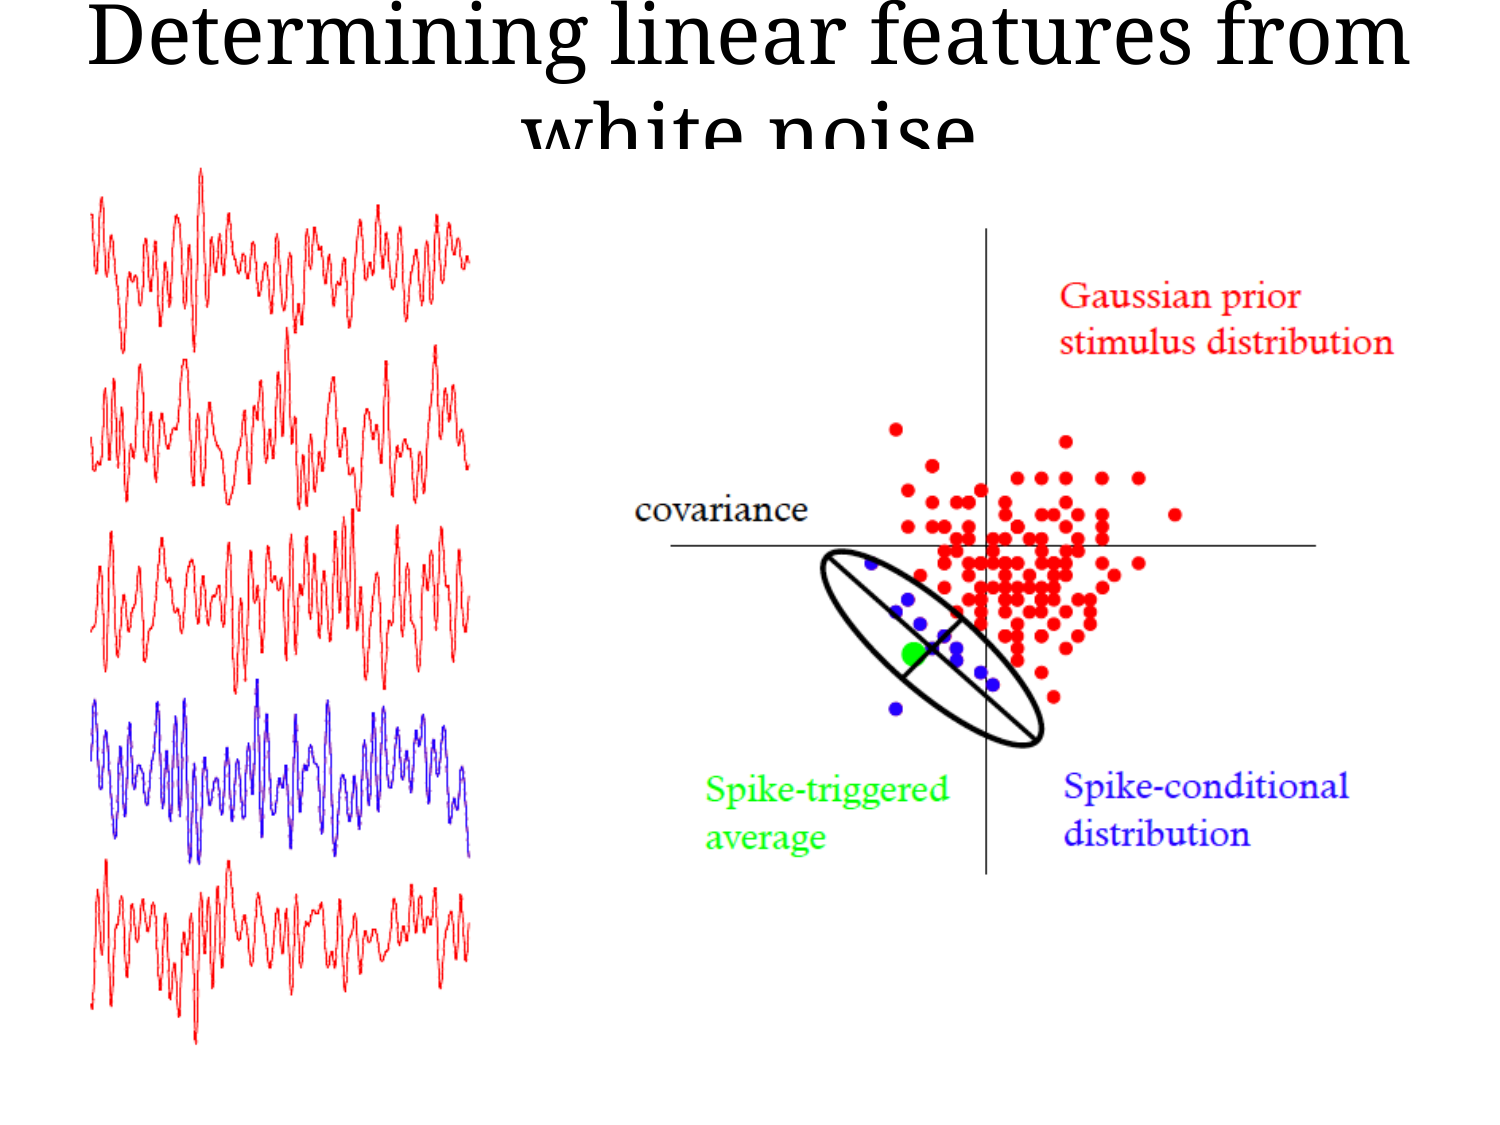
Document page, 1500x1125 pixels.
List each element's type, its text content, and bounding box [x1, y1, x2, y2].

title Determining linear features from white noise [0, 24, 1500, 138]
picture [62, 149, 1454, 1069]
